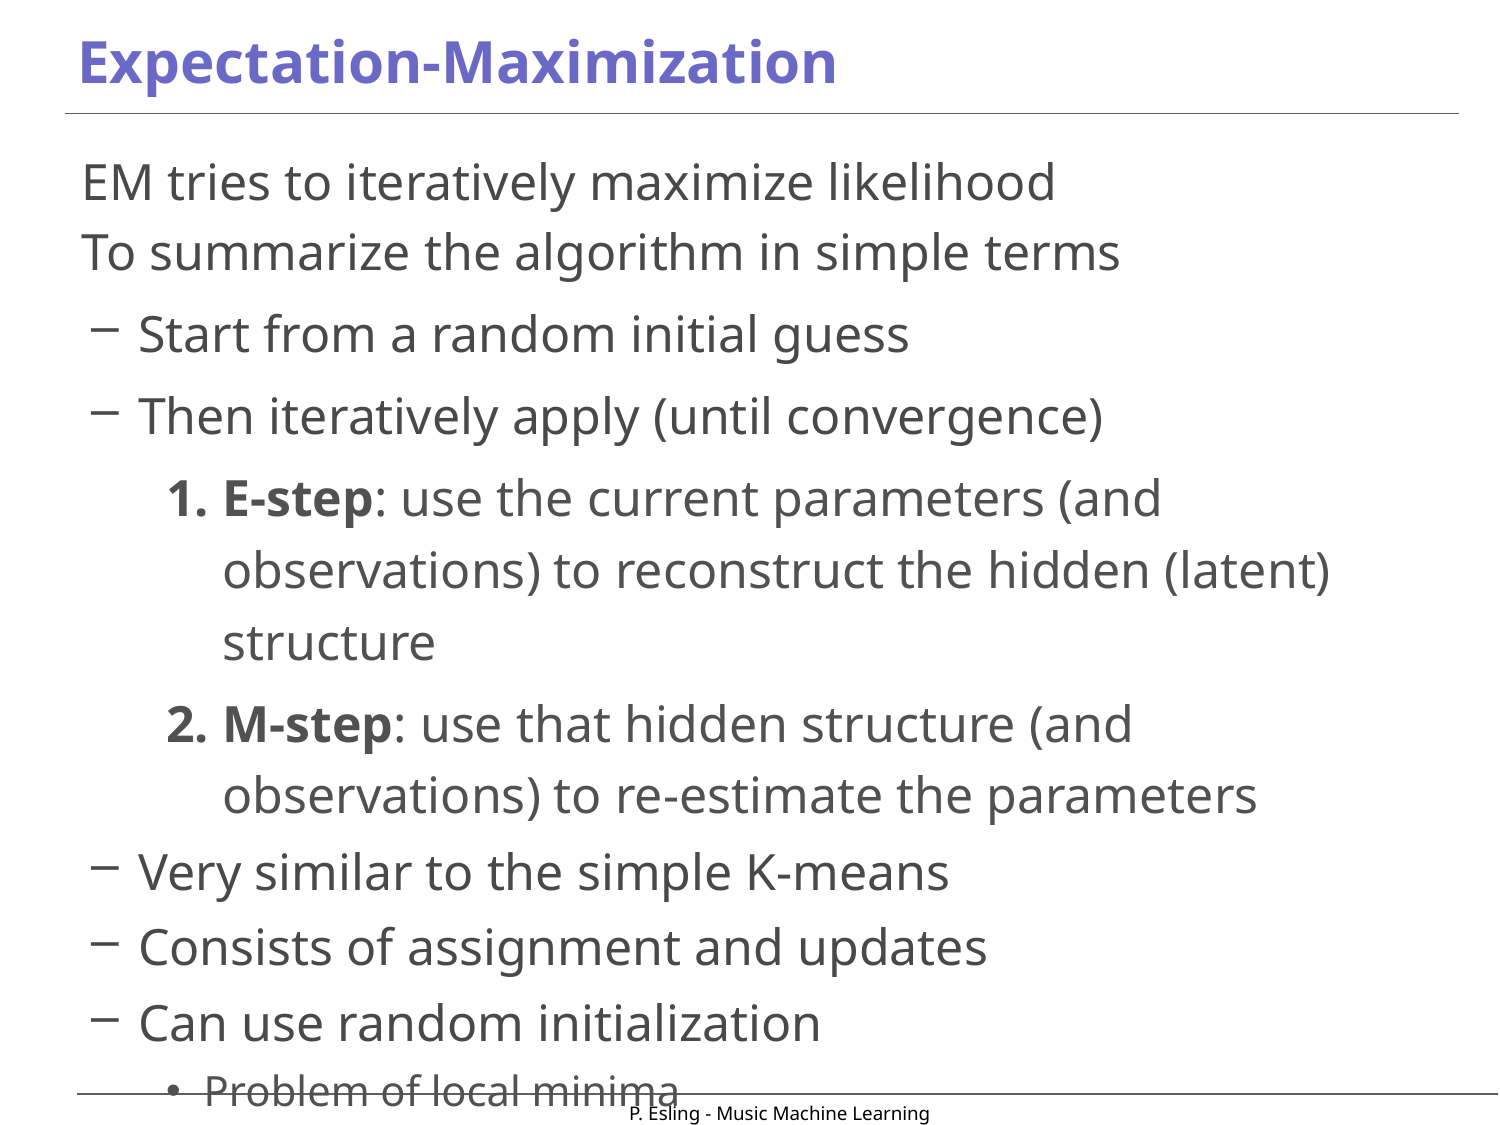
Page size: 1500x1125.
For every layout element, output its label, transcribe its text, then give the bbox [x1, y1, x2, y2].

footer P. Esling - Music Machine Learning [194, 1093, 1365, 1125]
title Expectation-Maximization [62, 6, 1447, 114]
list EM tries to iteratively maximize likelihood To summarize the algorithm in simple terms Start from a random initial guess Then iteratively apply (until convergence) E-step: use the current parameters (and observations) to reconstruct the hidden (latent) structure M-step: use that hidden structure (and observations) to re-estimate the parameters Very similar to the simple K-means Consists of assignment and updates Can use random initialization Problem of local minima [1, 142, 1447, 1094]
